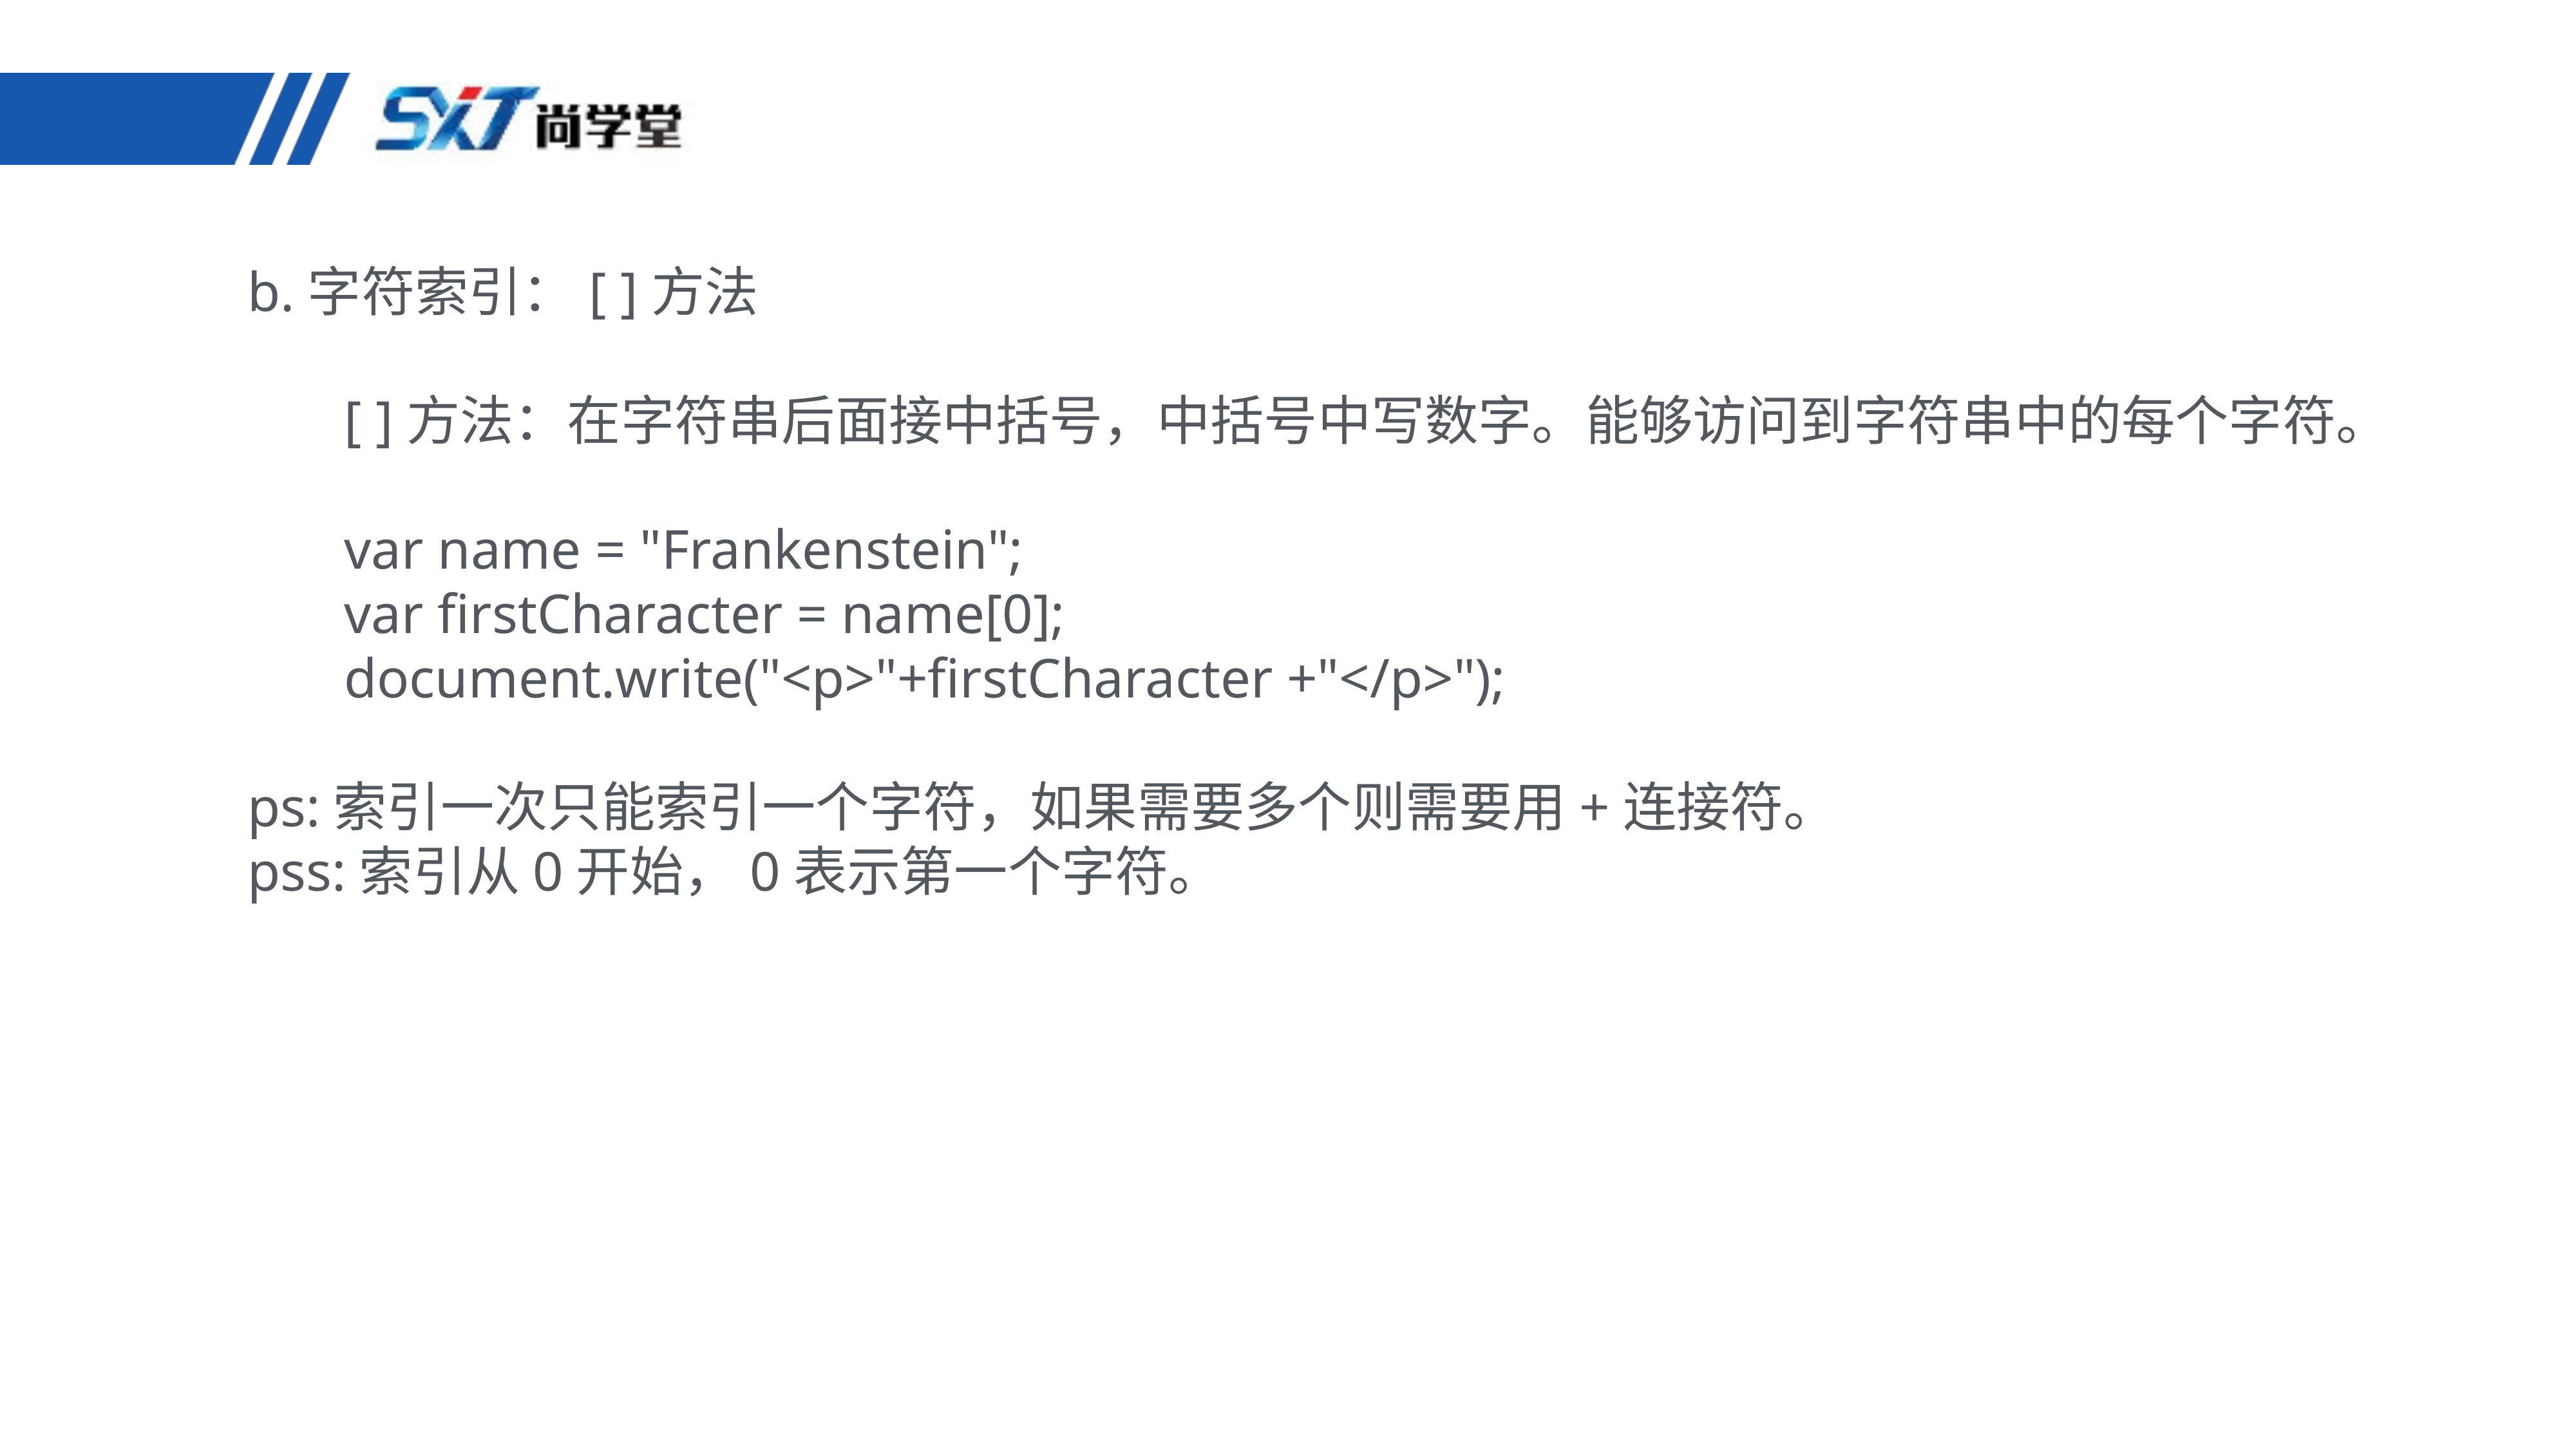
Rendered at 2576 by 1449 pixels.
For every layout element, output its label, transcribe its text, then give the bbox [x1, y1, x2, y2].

picture [0, 73, 350, 165]
text_box b.字符索引：[ ]方法 [ ]方法：在字符串后面接中括号，中括号中写数字。能够访问到字符串中的每个字符。 var name = "Frankenstein"; var firstCharacter = name[0]; document.write("<p>"+firstCharacter +"</p>"); ps:索引一次只能索引一个字符，如果需要多个则需要用+连接符。 pss:索引从0开始，0表示第一个字符。 [238, 252, 2498, 907]
picture [359, 17, 699, 242]
